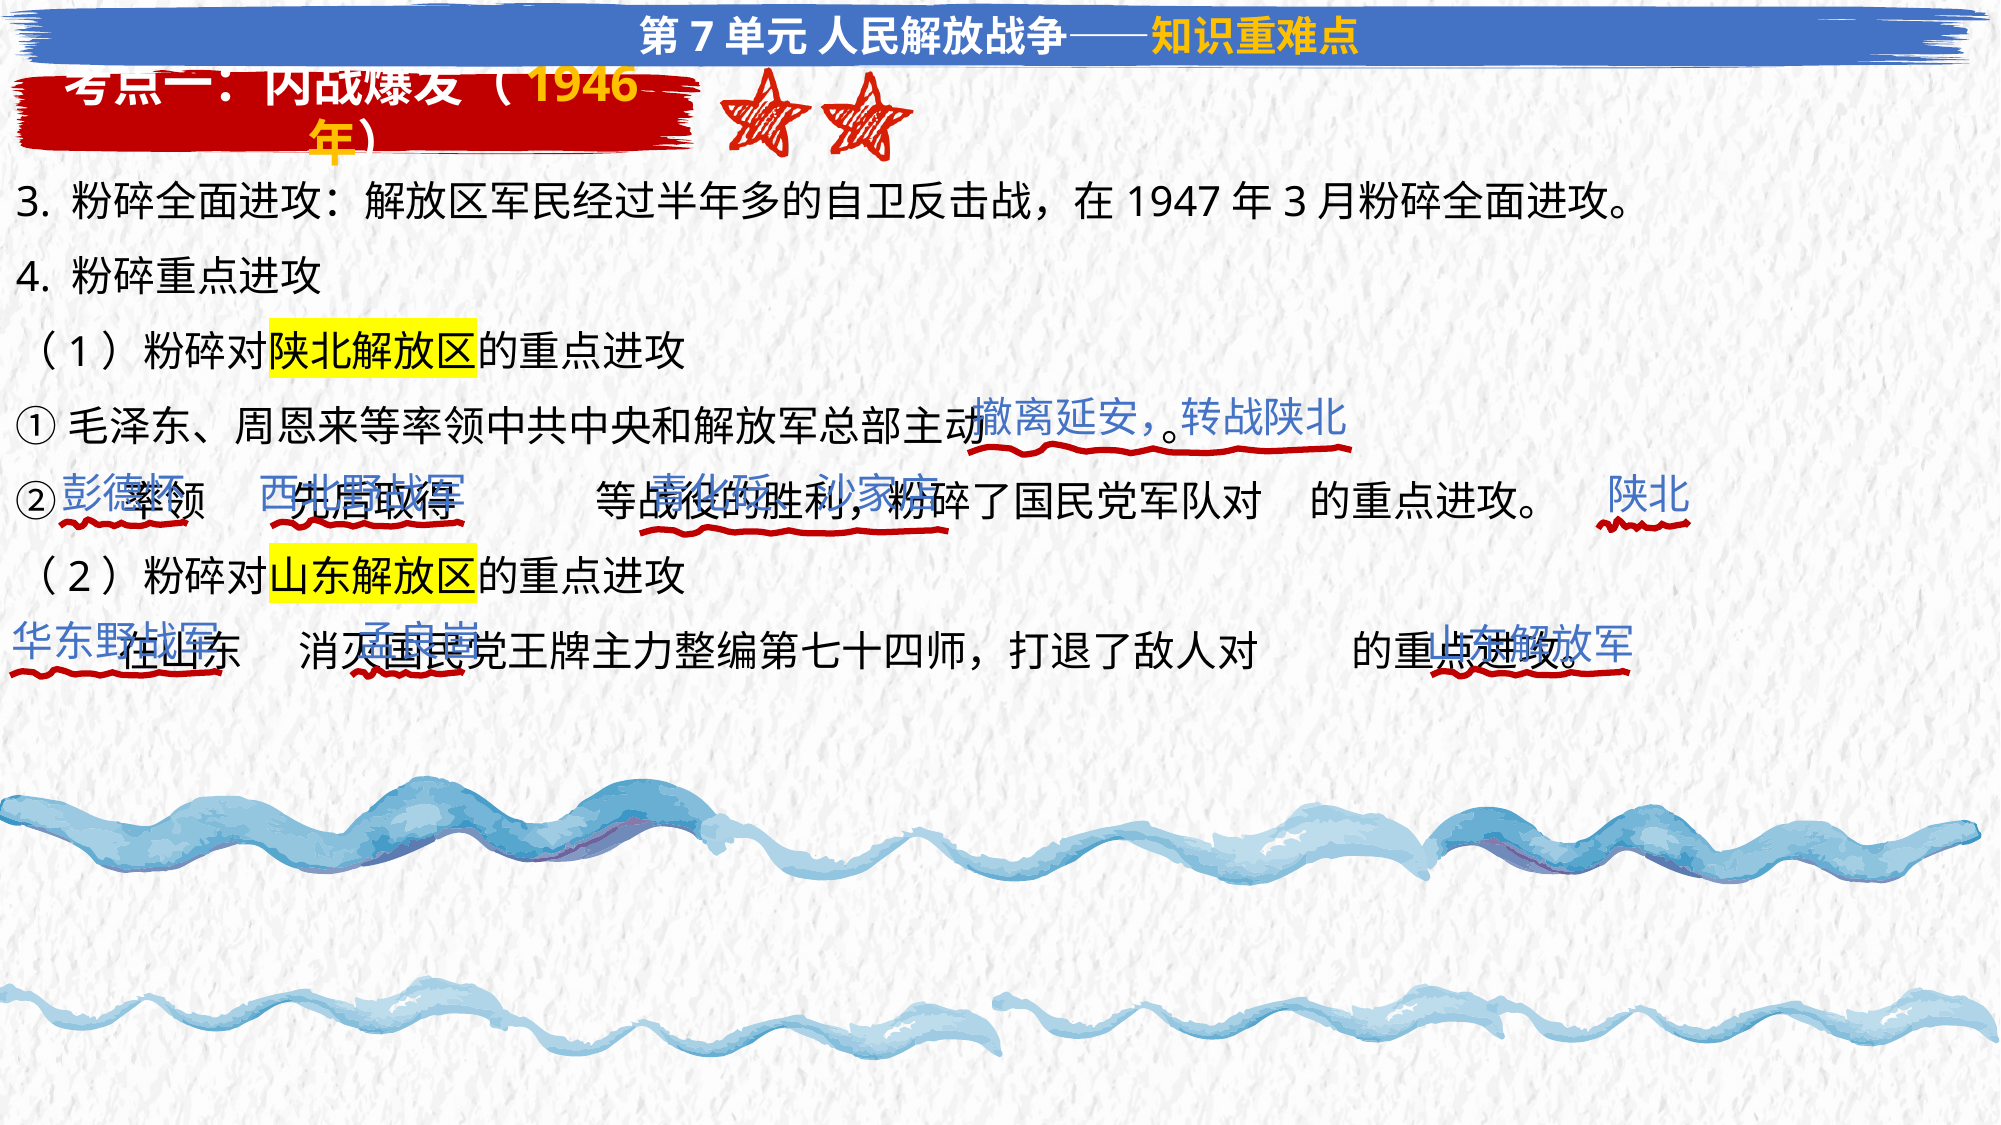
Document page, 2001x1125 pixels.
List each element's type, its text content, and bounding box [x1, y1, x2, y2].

text_box 西北野战军 [221, 459, 505, 525]
text_box 山东解放军 [1386, 610, 1675, 675]
text_box 考点一：内战爆发（1946年） [10, 69, 701, 141]
text_box 陕北 [1587, 460, 1711, 526]
text_box 彭德怀 [43, 459, 205, 525]
text_box 3. 粉碎全面进攻：解放区军民经过半年多的自卫反击战，在1947年3月粉碎全面进攻。 4. 粉碎重点进攻 （1）粉碎对陕北解放区的重点进攻 ①毛泽东、周恩来等率领中共中央和解放军总部主动 。 ② 率领 先后取得 等战役的胜利，粉碎了国民党军队对 的重点进攻。 （2）粉碎对山东解放区的重点进攻 在山东 消灭国民党王牌主力整编第七十四师，打退了敌人对 的重点进攻。 [1, 141, 2000, 682]
text_box [967, 449, 1352, 456]
text_box 第7单元 人民解放战争——知识重难点 [0, 3, 1990, 69]
picture [0, 0, 2001, 1125]
text_box 孟良崮 [274, 607, 564, 672]
text_box [1597, 526, 1676, 531]
text_box [351, 672, 465, 678]
text_box 撤离延安，转战陕北 [950, 383, 1369, 449]
text_box [639, 526, 949, 536]
text_box 青化砭、沙家店 [603, 459, 985, 525]
text_box [10, 673, 222, 678]
text_box 华东野战军 [0, 607, 261, 673]
